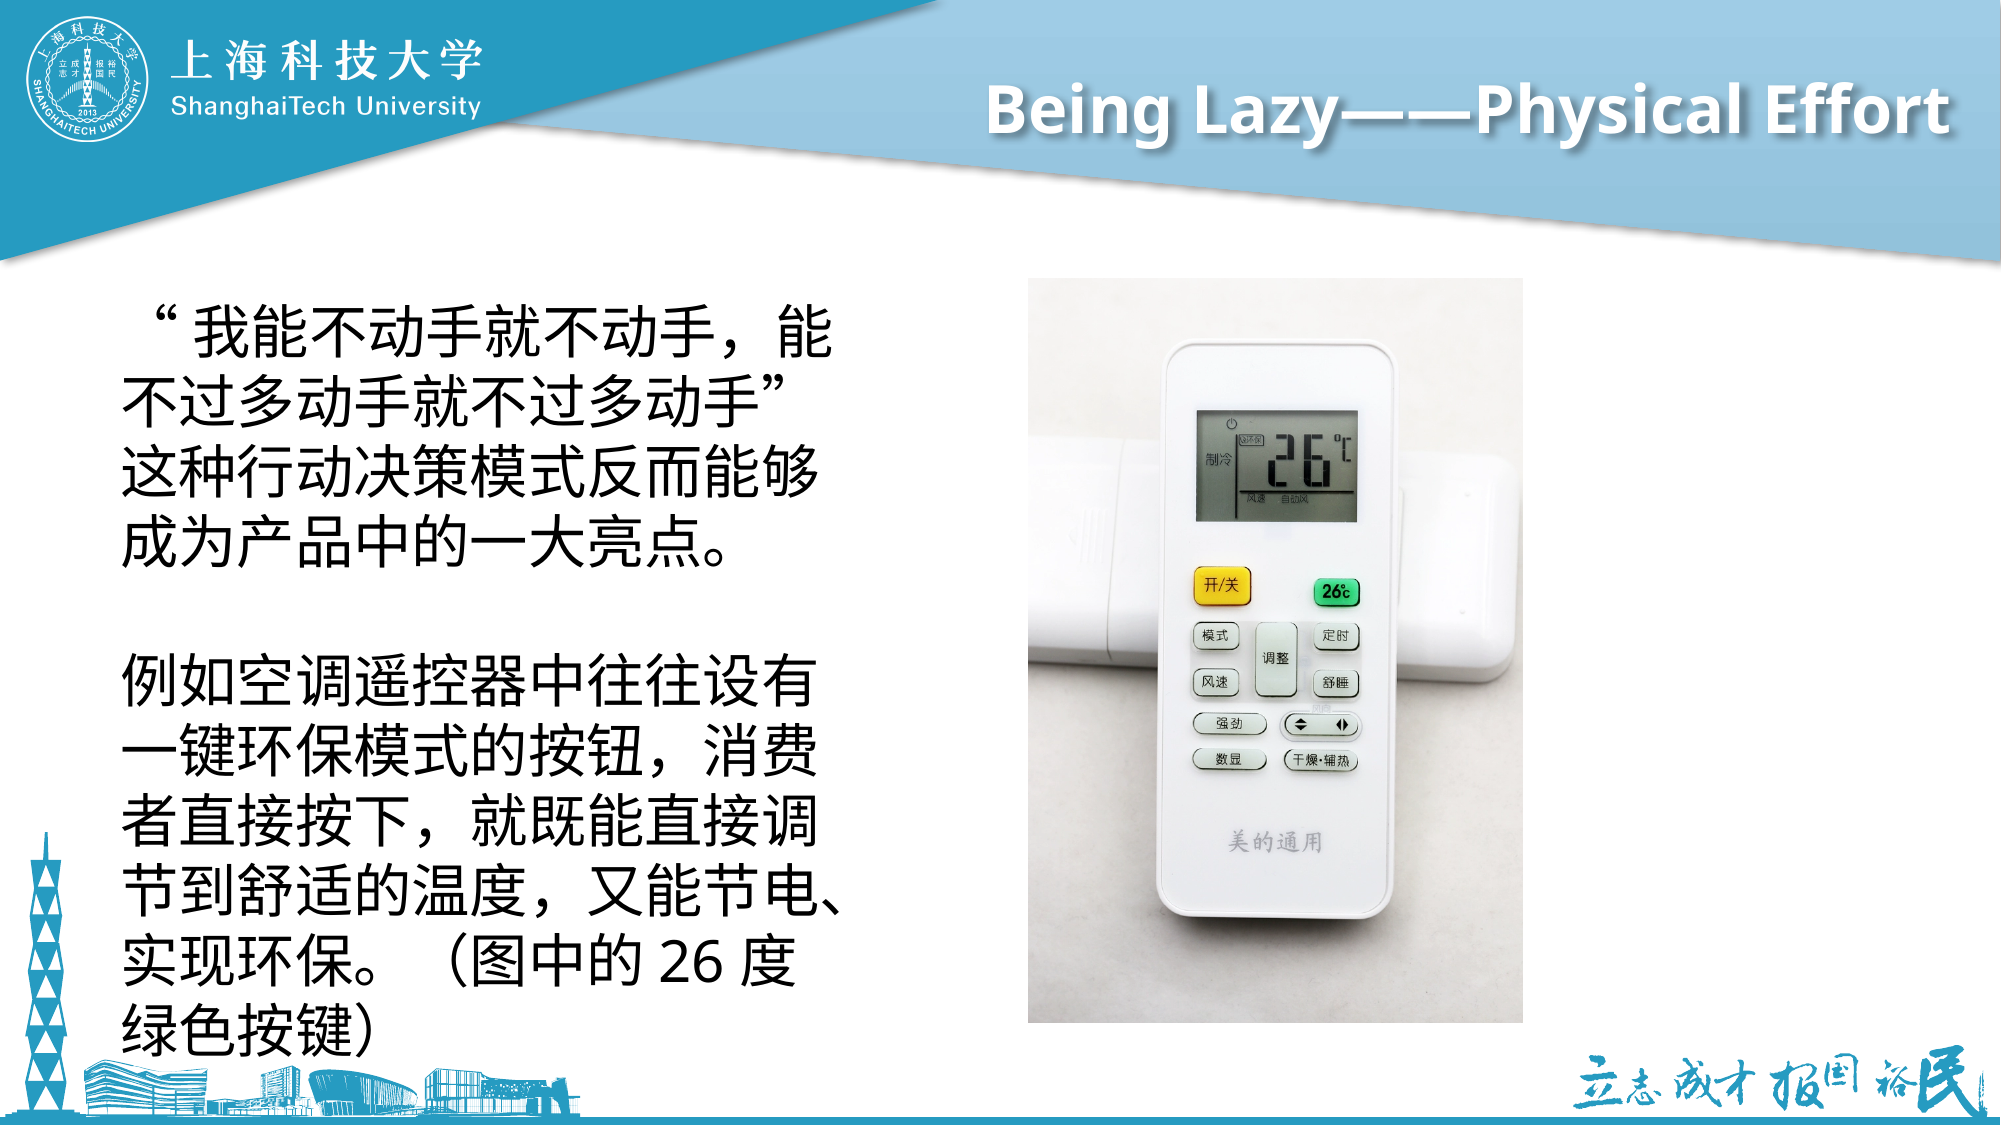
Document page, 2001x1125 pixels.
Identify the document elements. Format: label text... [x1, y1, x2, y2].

picture [1028, 278, 1523, 1023]
text_box “我能不动手就不动手，能不过多动手就不过多动手”这种行动决策模式反而能够成为产品中的一大亮点。 例如空调遥控器中往往设有一键环保模式的按钮，消费者直接按下，就既能直接调节到舒适的温度，又能节电、实现环保。（图中的26度绿色按键） [105, 287, 859, 1015]
title Being Lazy——Physical Effort [242, 3, 1968, 221]
